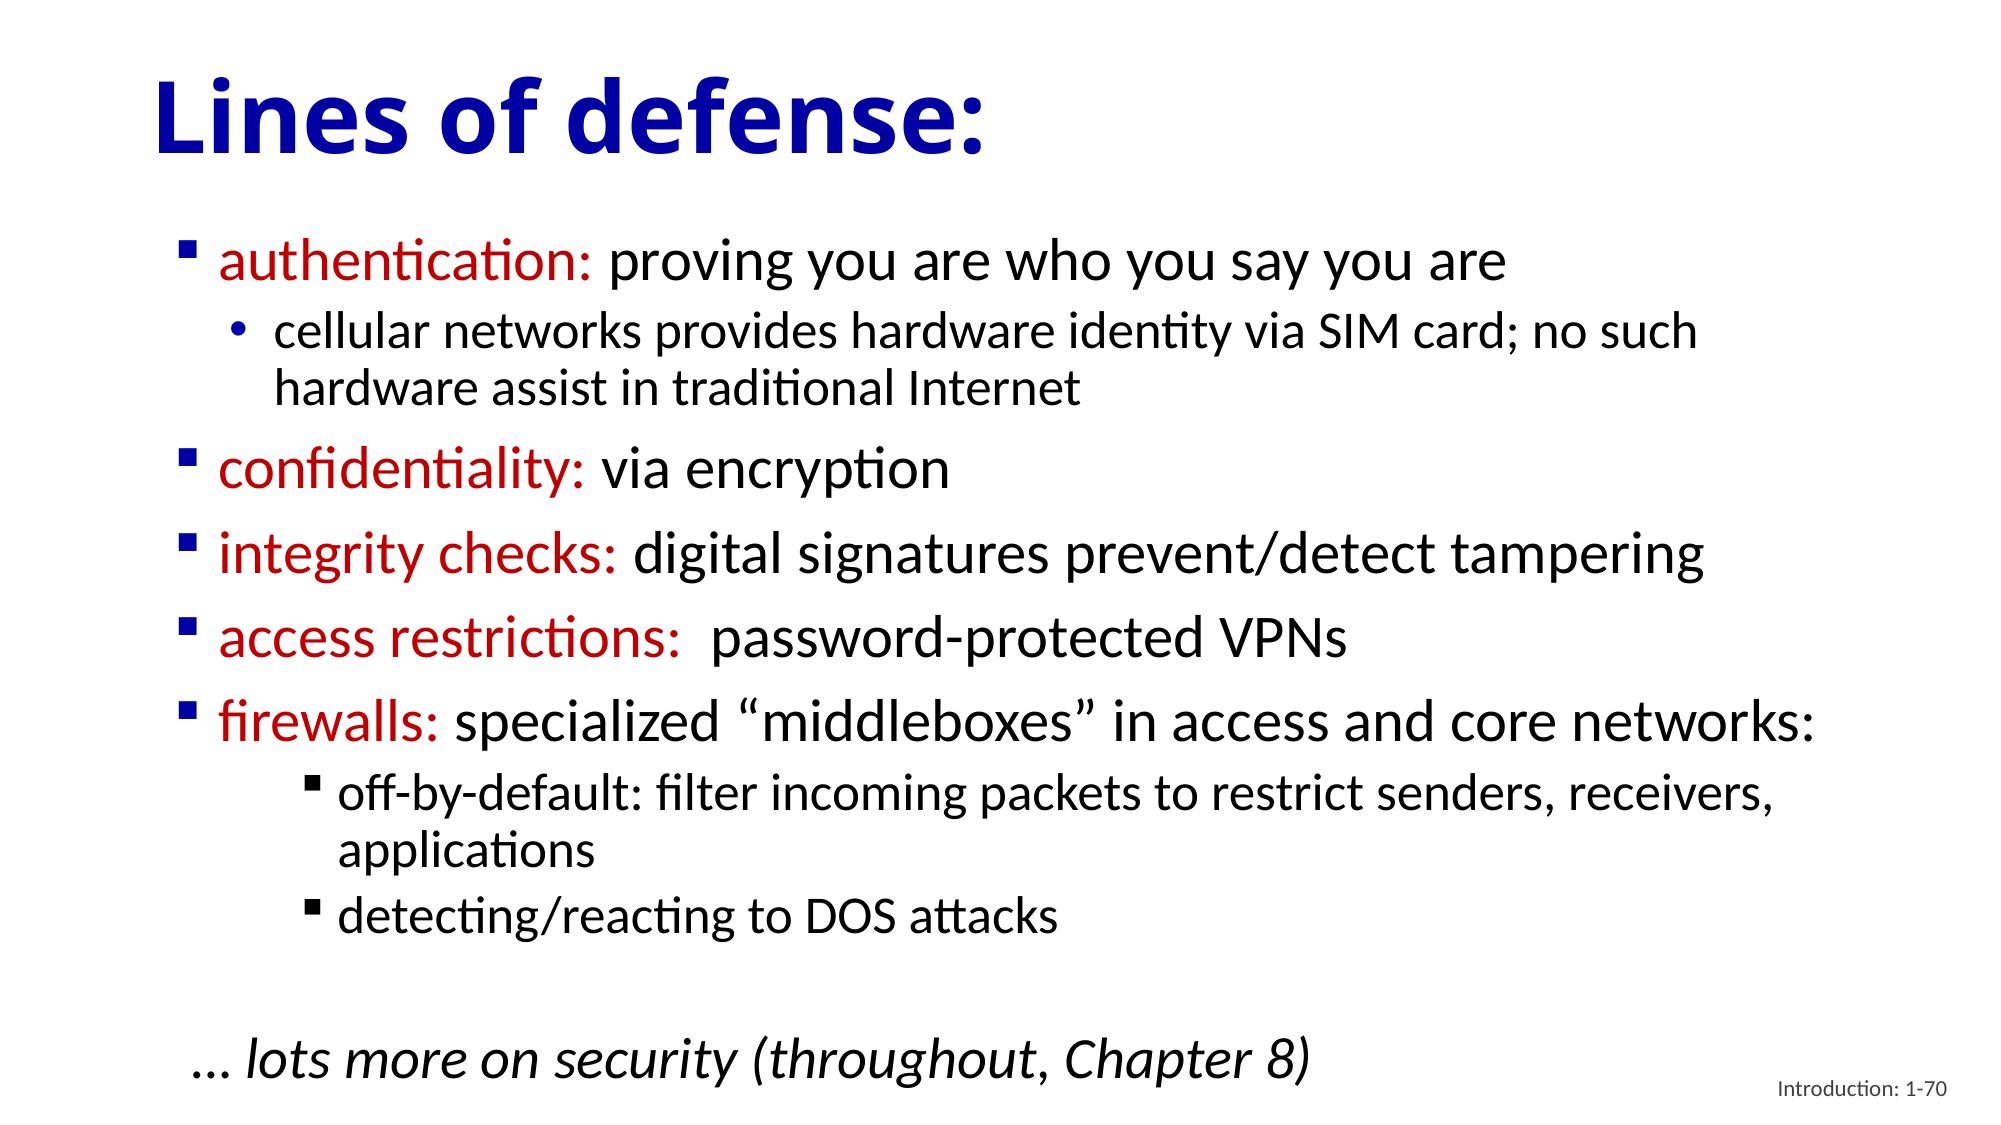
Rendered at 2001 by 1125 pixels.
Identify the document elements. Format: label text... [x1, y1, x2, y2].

text_box authentication: proving you are who you say you are cellular networks provides hardware identity via SIM card; no such hardware assist in traditional Internet confidentiality: via encryption integrity checks: digital signatures prevent/detect tampering access restrictions: password-protected VPNs firewalls: specialized “middleboxes” in access and core networks: off-by-default: filter incoming packets to restrict senders, receivers, applications detecting/reacting to DOS attacks [137, 220, 1835, 1024]
text_box … lots more on security (throughout, Chapter 8) [177, 1012, 1859, 1125]
slide_number Introduction: 1-70 [1512, 1056, 1963, 1117]
title Lines of defense: [135, 47, 1861, 195]
